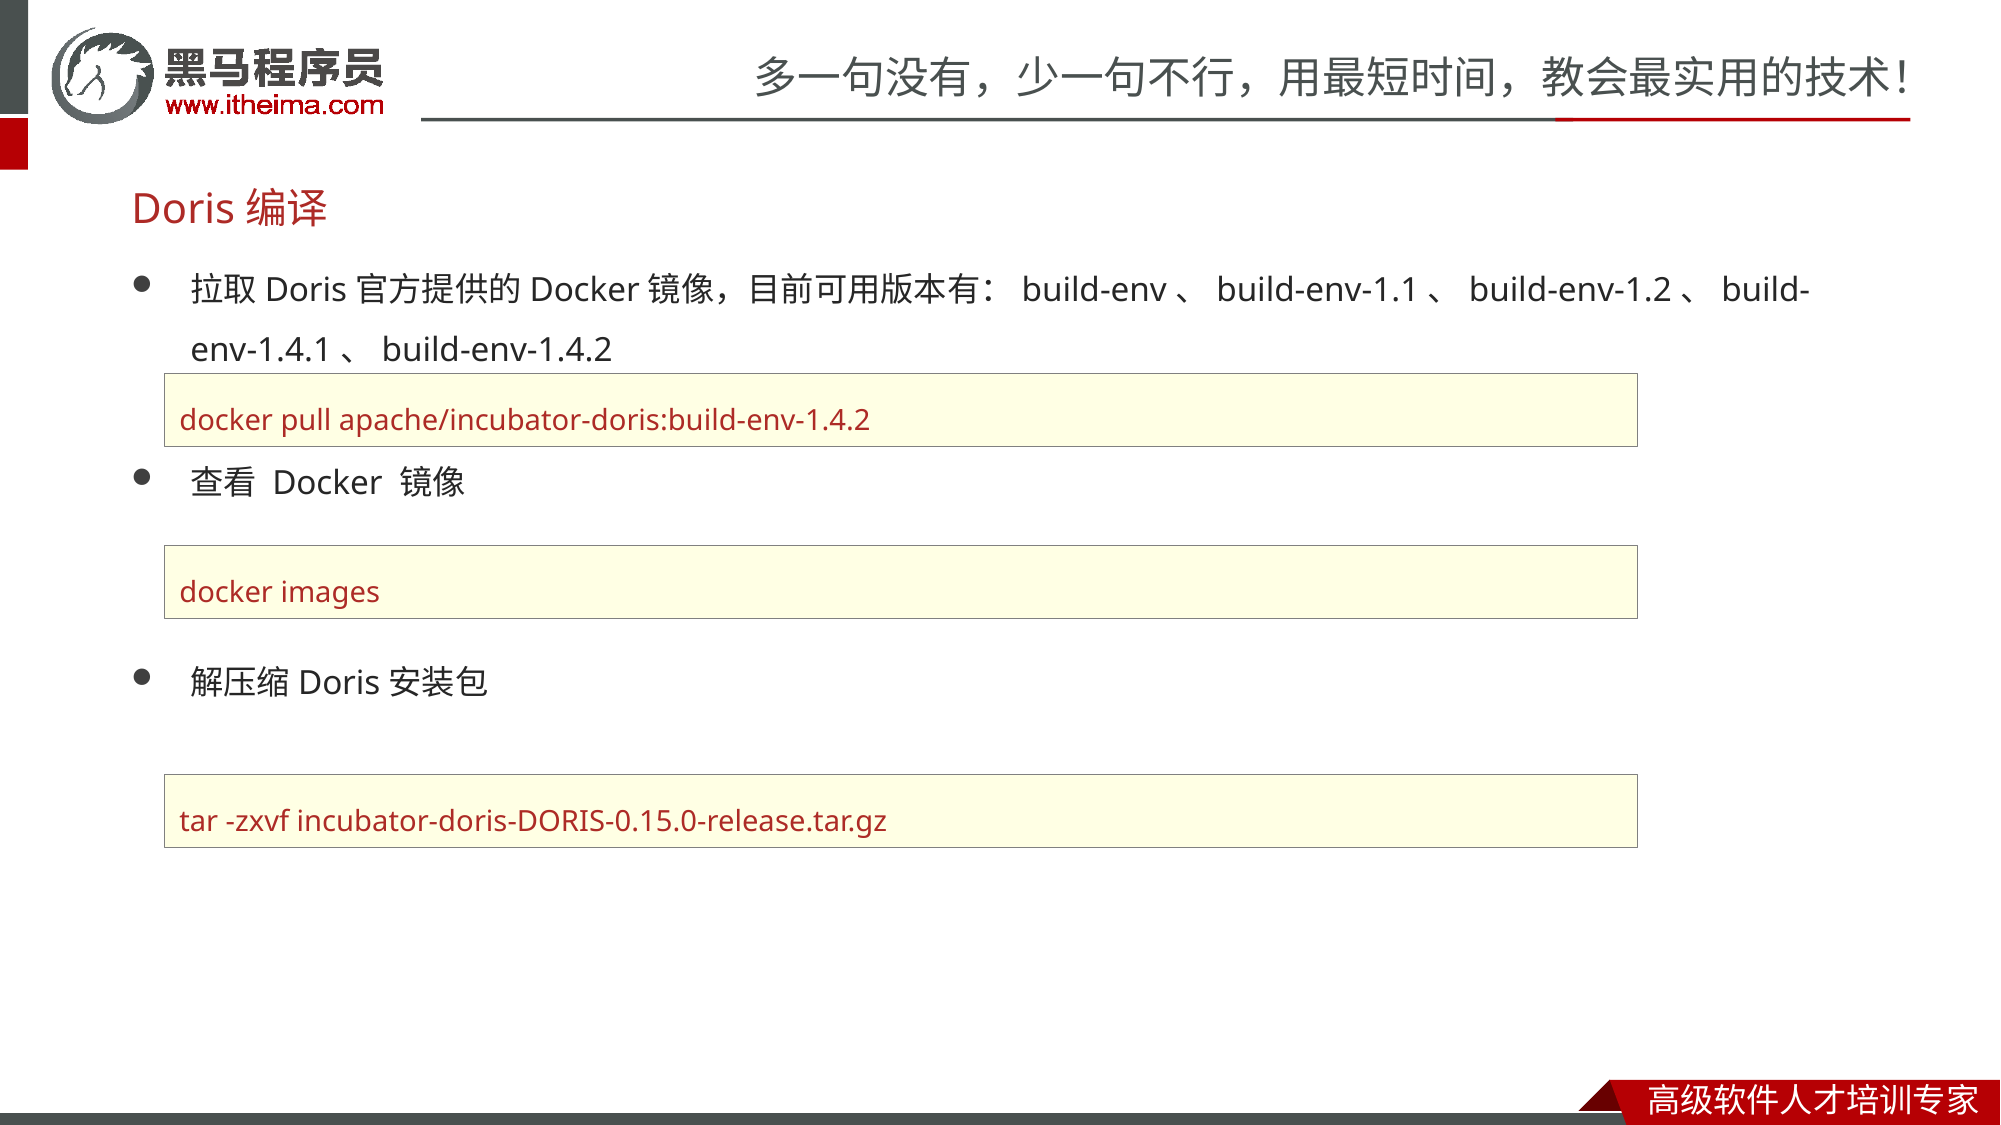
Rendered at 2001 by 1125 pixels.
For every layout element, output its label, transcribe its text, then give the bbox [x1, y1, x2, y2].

picture [50, 26, 384, 125]
text_box 拉取Doris官方提供的Docker镜像，目前可用版本有：build-env、build-env-1.1、build-env-1.2、build-env-1.4.1、build-env-1.4.2 查看 Docker 镜像 解压缩Doris安装包 [116, 240, 1876, 842]
text_box docker images [162, 543, 1639, 621]
text_box tar -zxvf incubator-doris-DORIS-0.15.0-release.tar.gz [162, 772, 1639, 850]
title Doris编译 [116, 164, 1732, 240]
text_box docker pull apache/incubator-doris:build-env-1.4.2 [162, 371, 1639, 449]
